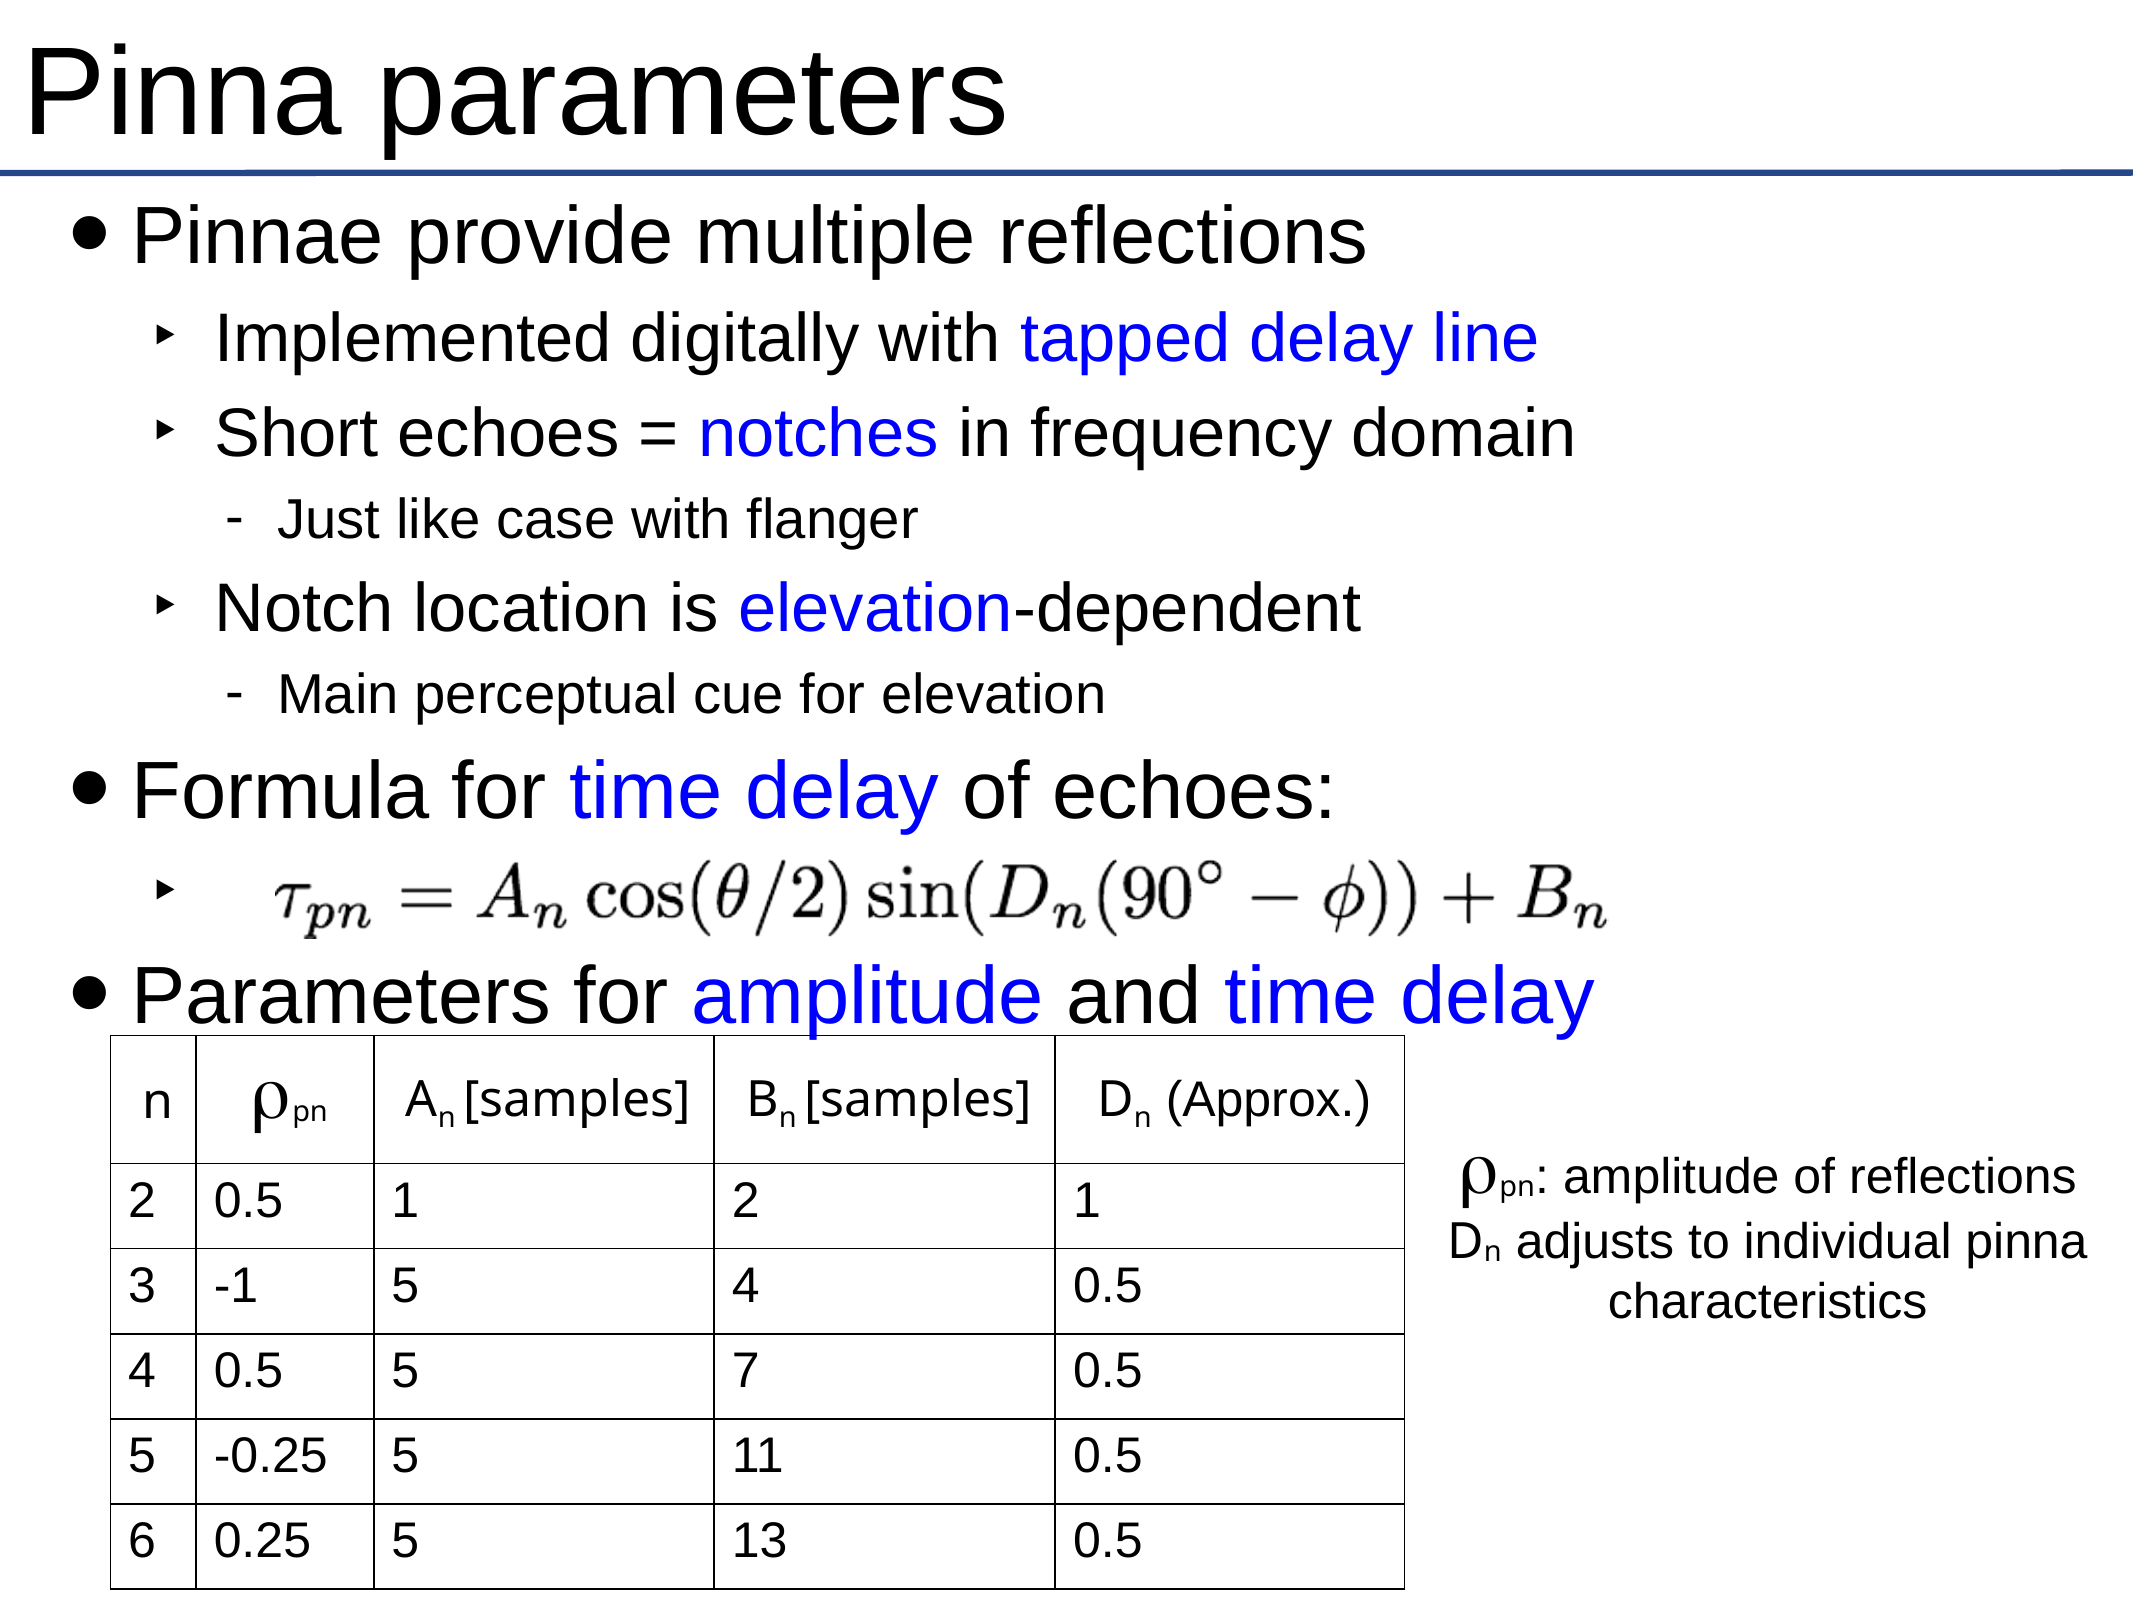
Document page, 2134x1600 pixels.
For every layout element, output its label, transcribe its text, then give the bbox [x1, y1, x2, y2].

table_header Dn (Approx.) [1056, 1036, 1404, 1163]
table_cell 2 [715, 1164, 1054, 1248]
table_cell 5 [111, 1420, 195, 1503]
table_cell 11 [715, 1420, 1054, 1503]
table_cell 5 [375, 1249, 713, 1333]
table_header An [samples] [375, 1036, 713, 1163]
list Pinnae provide multiple reflections Implemented digitally with tapped delay line Short echoes = notches in frequency domain Just like case with flanger Notch location is elevation-dependent Main perceptual cue for elevation Formula for time delay of echoes: Parameters for amplitude and time delay [18, 173, 2122, 1577]
table_cell 0.5 [1056, 1335, 1404, 1418]
table_cell 0.5 [197, 1164, 373, 1248]
title Pinna parameters [14, 7, 2118, 161]
table_cell 6 [111, 1505, 195, 1588]
table_cell 0.5 [1056, 1505, 1404, 1588]
table_header rpn [197, 1036, 373, 1163]
table_cell 5 [375, 1335, 713, 1418]
picture [274, 858, 1609, 939]
table_cell 0.25 [197, 1505, 373, 1588]
table_cell 13 [715, 1505, 1054, 1588]
table_cell 5 [375, 1420, 713, 1503]
text_box rpn: amplitude of reflections Dn adjusts to individual pinna characteristics [1400, 1119, 2134, 1329]
table_cell 4 [715, 1249, 1054, 1333]
table_cell 7 [715, 1335, 1054, 1418]
table_cell 3 [111, 1249, 195, 1333]
table_cell 5 [375, 1505, 713, 1588]
table_cell 1 [375, 1164, 713, 1248]
table_cell 1 [1056, 1164, 1400, 1248]
table_cell 0.5 [197, 1335, 373, 1418]
table_cell -1 [197, 1249, 373, 1333]
table_cell 2 [111, 1164, 195, 1248]
table_header Bn [samples] [715, 1036, 1054, 1163]
table_cell 4 [111, 1335, 195, 1418]
table_cell -0.25 [197, 1420, 373, 1503]
table_cell 0.5 [1056, 1249, 1404, 1333]
table_header n [111, 1036, 195, 1163]
table_cell 0.5 [1056, 1420, 1404, 1503]
